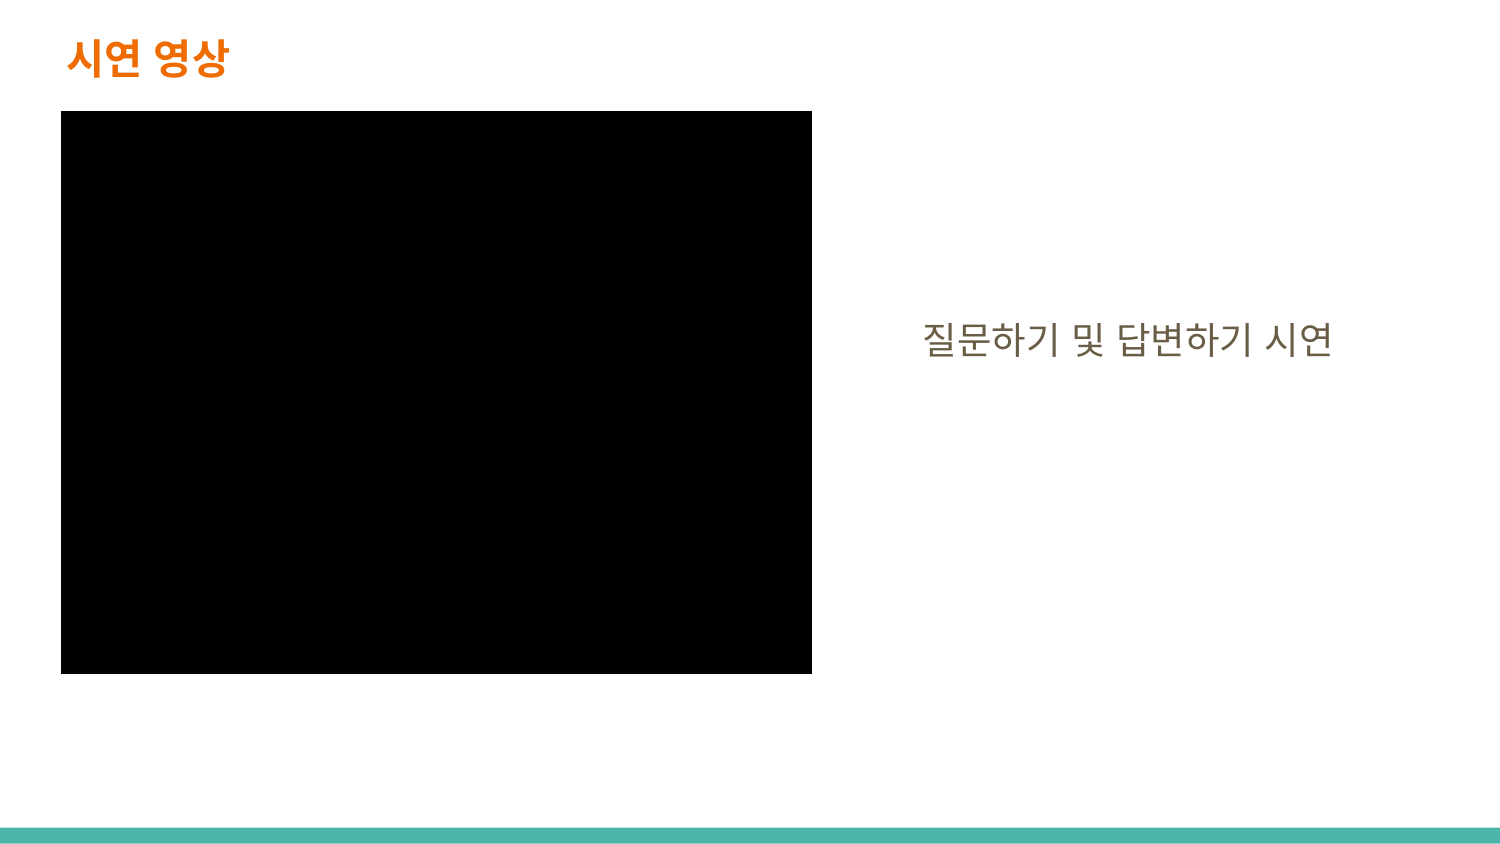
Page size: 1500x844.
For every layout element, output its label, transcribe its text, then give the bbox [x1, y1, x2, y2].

title 시연 영상 [51, 18, 1449, 93]
picture [61, 110, 812, 674]
text_box 질문하기 및 답변하기 시연 [907, 301, 1405, 434]
